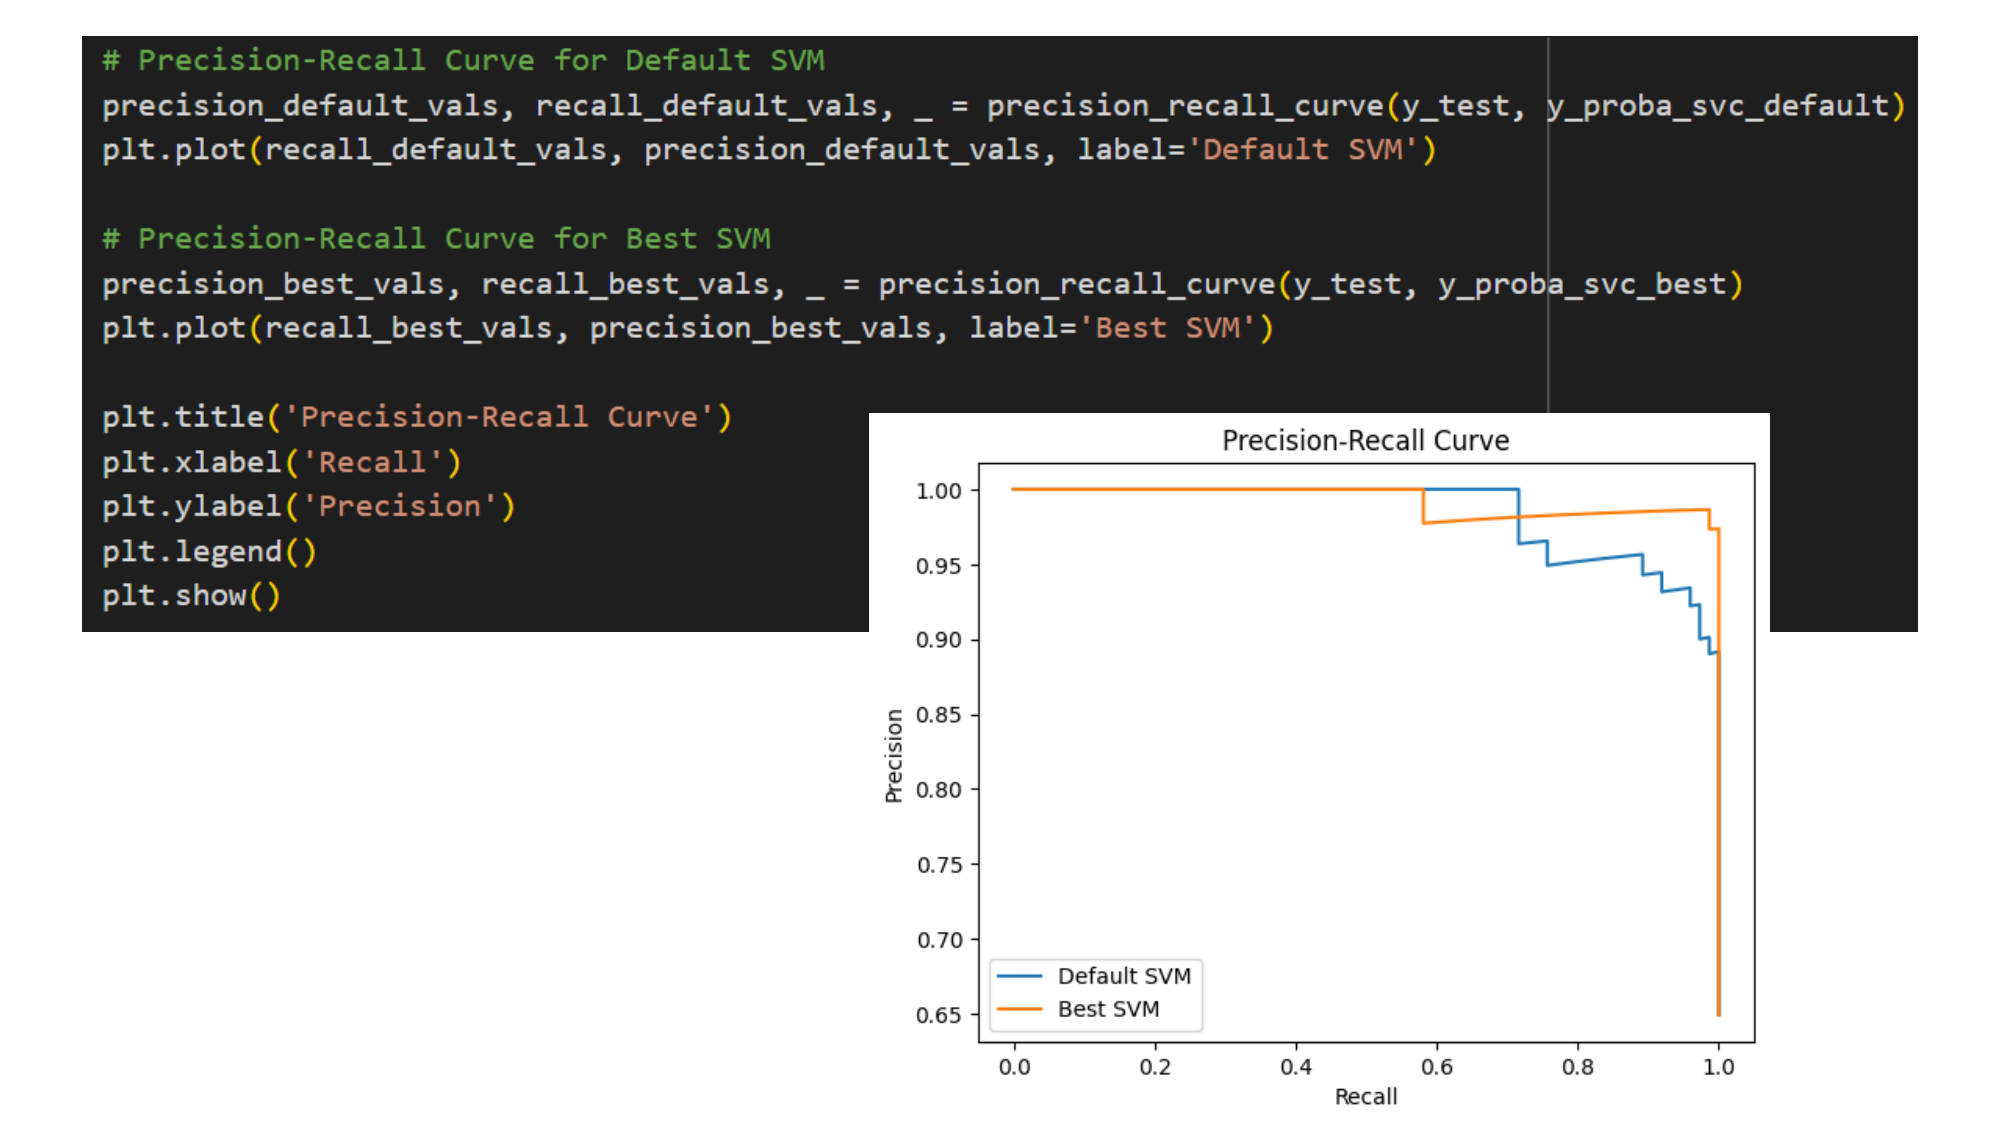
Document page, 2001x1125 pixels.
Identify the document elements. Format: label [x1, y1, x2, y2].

picture [82, 35, 1918, 1125]
